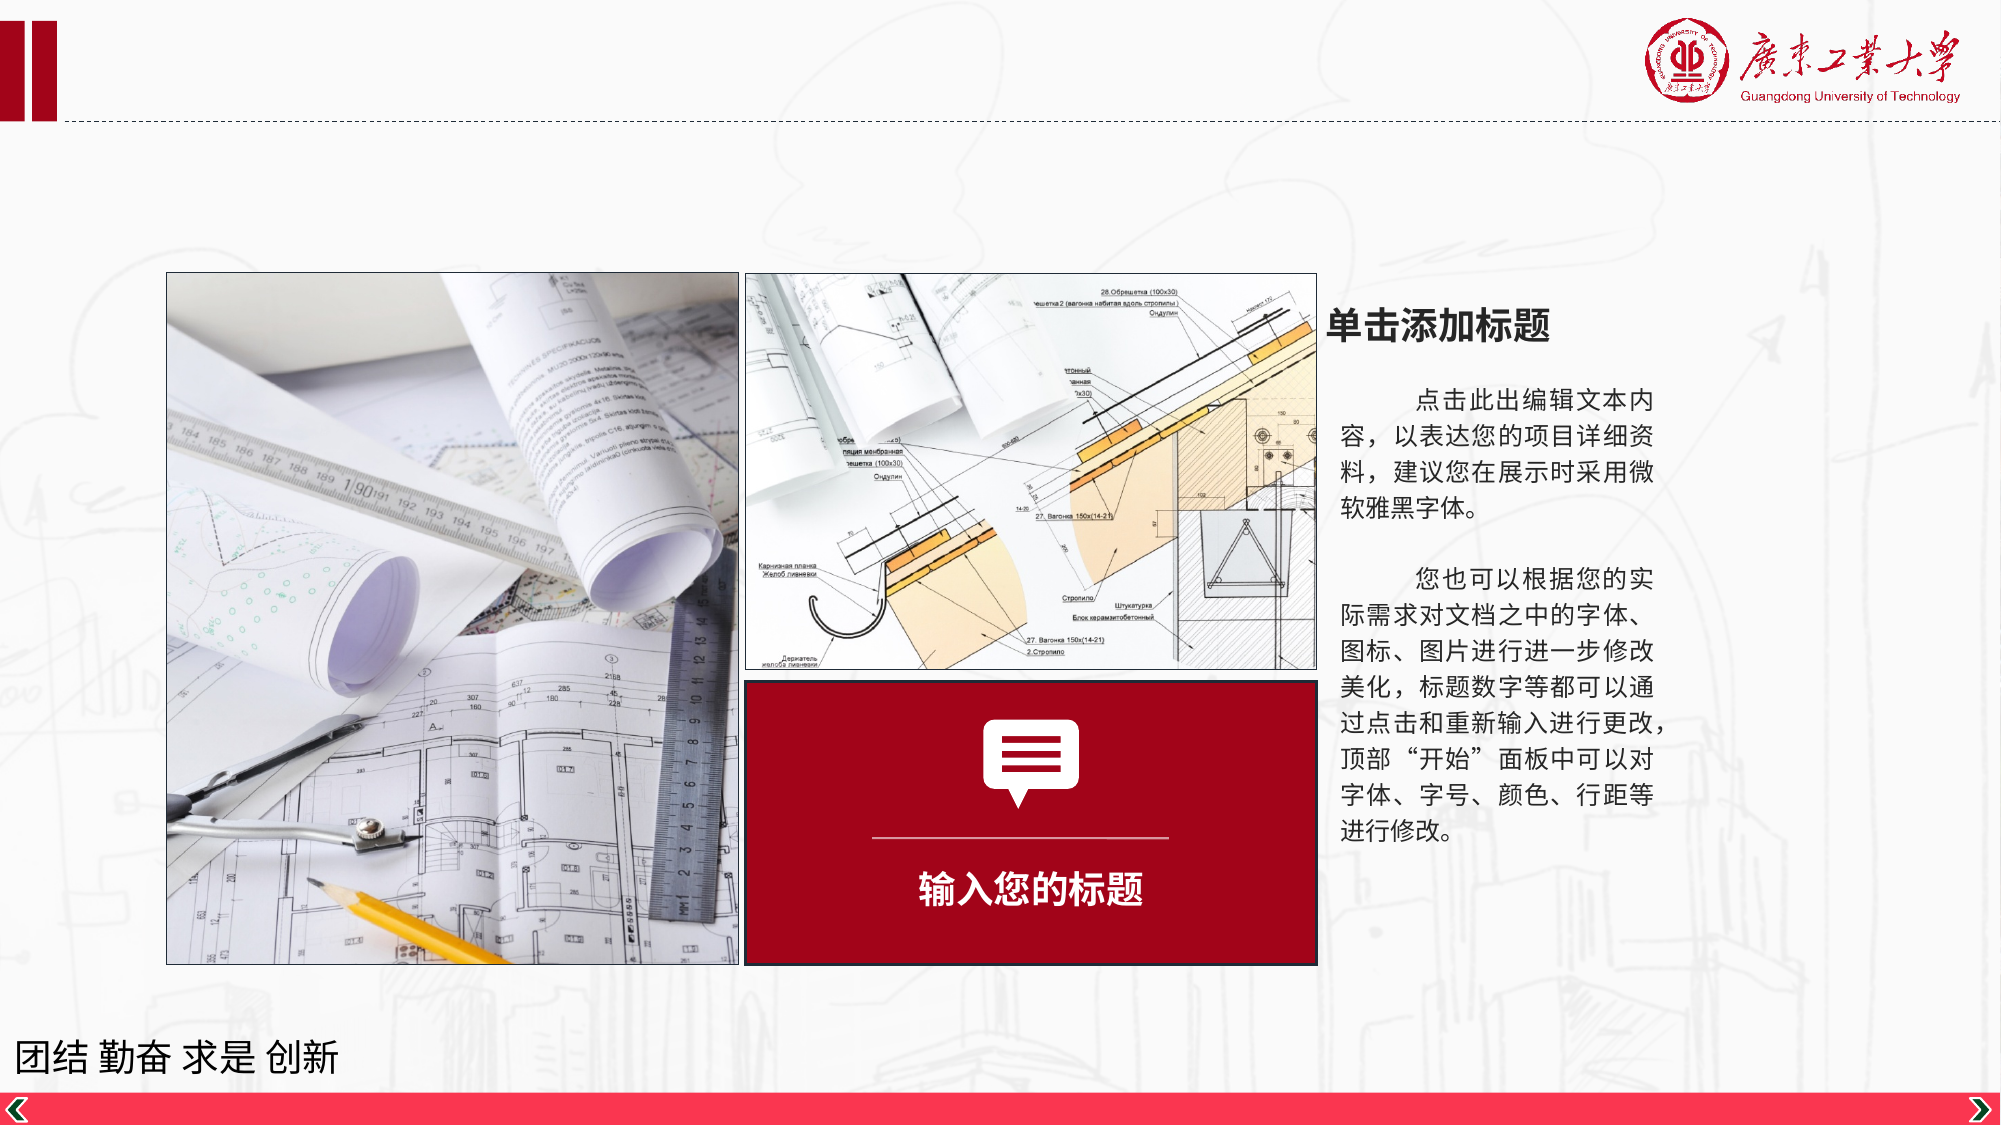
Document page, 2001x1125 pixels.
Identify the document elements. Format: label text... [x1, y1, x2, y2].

picture [166, 272, 739, 965]
picture [1645, 18, 1960, 103]
text_box [983, 719, 1079, 789]
text_box [745, 681, 1318, 965]
text_box 点击此出编辑文本内容，以表达您的项目详细资料，建议您在展示时采用微软雅黑字体。 您也可以根据您的实际需求对文档之中的字体、图标、图片进行进一步修改美化，标题数字等都可以通过点击和重新输入进行更改，顶部“开始”面板中可以对字体、字号、颜色、行距等进行修改。 [1325, 371, 1670, 853]
text_box 输入您的标题 [903, 858, 1159, 918]
text_box 单击添加标题 [1325, 293, 1701, 362]
picture [745, 273, 1317, 670]
text_box [1008, 789, 1029, 809]
